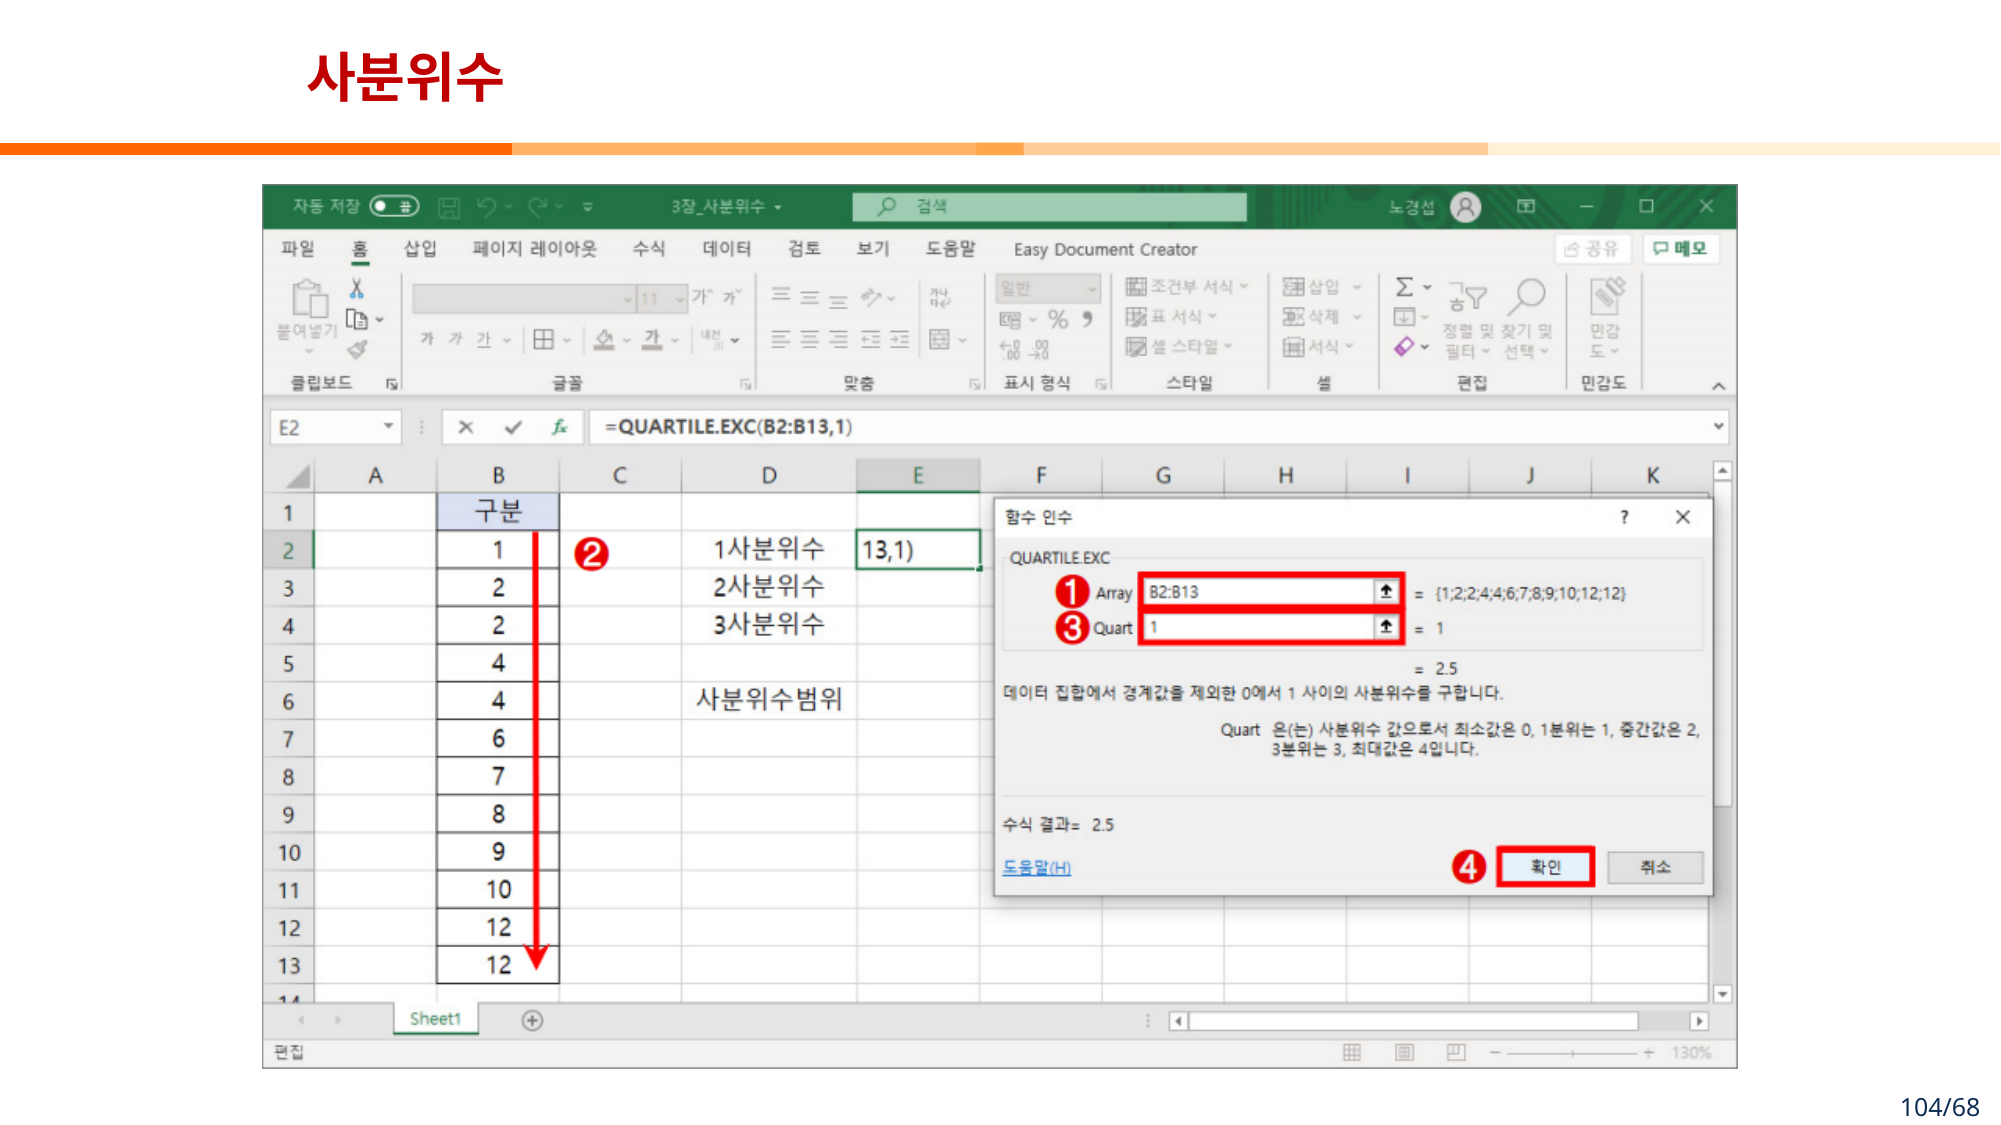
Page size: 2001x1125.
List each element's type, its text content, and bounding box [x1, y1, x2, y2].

title 사분위수 [291, 31, 1532, 122]
picture [262, 184, 1738, 1070]
